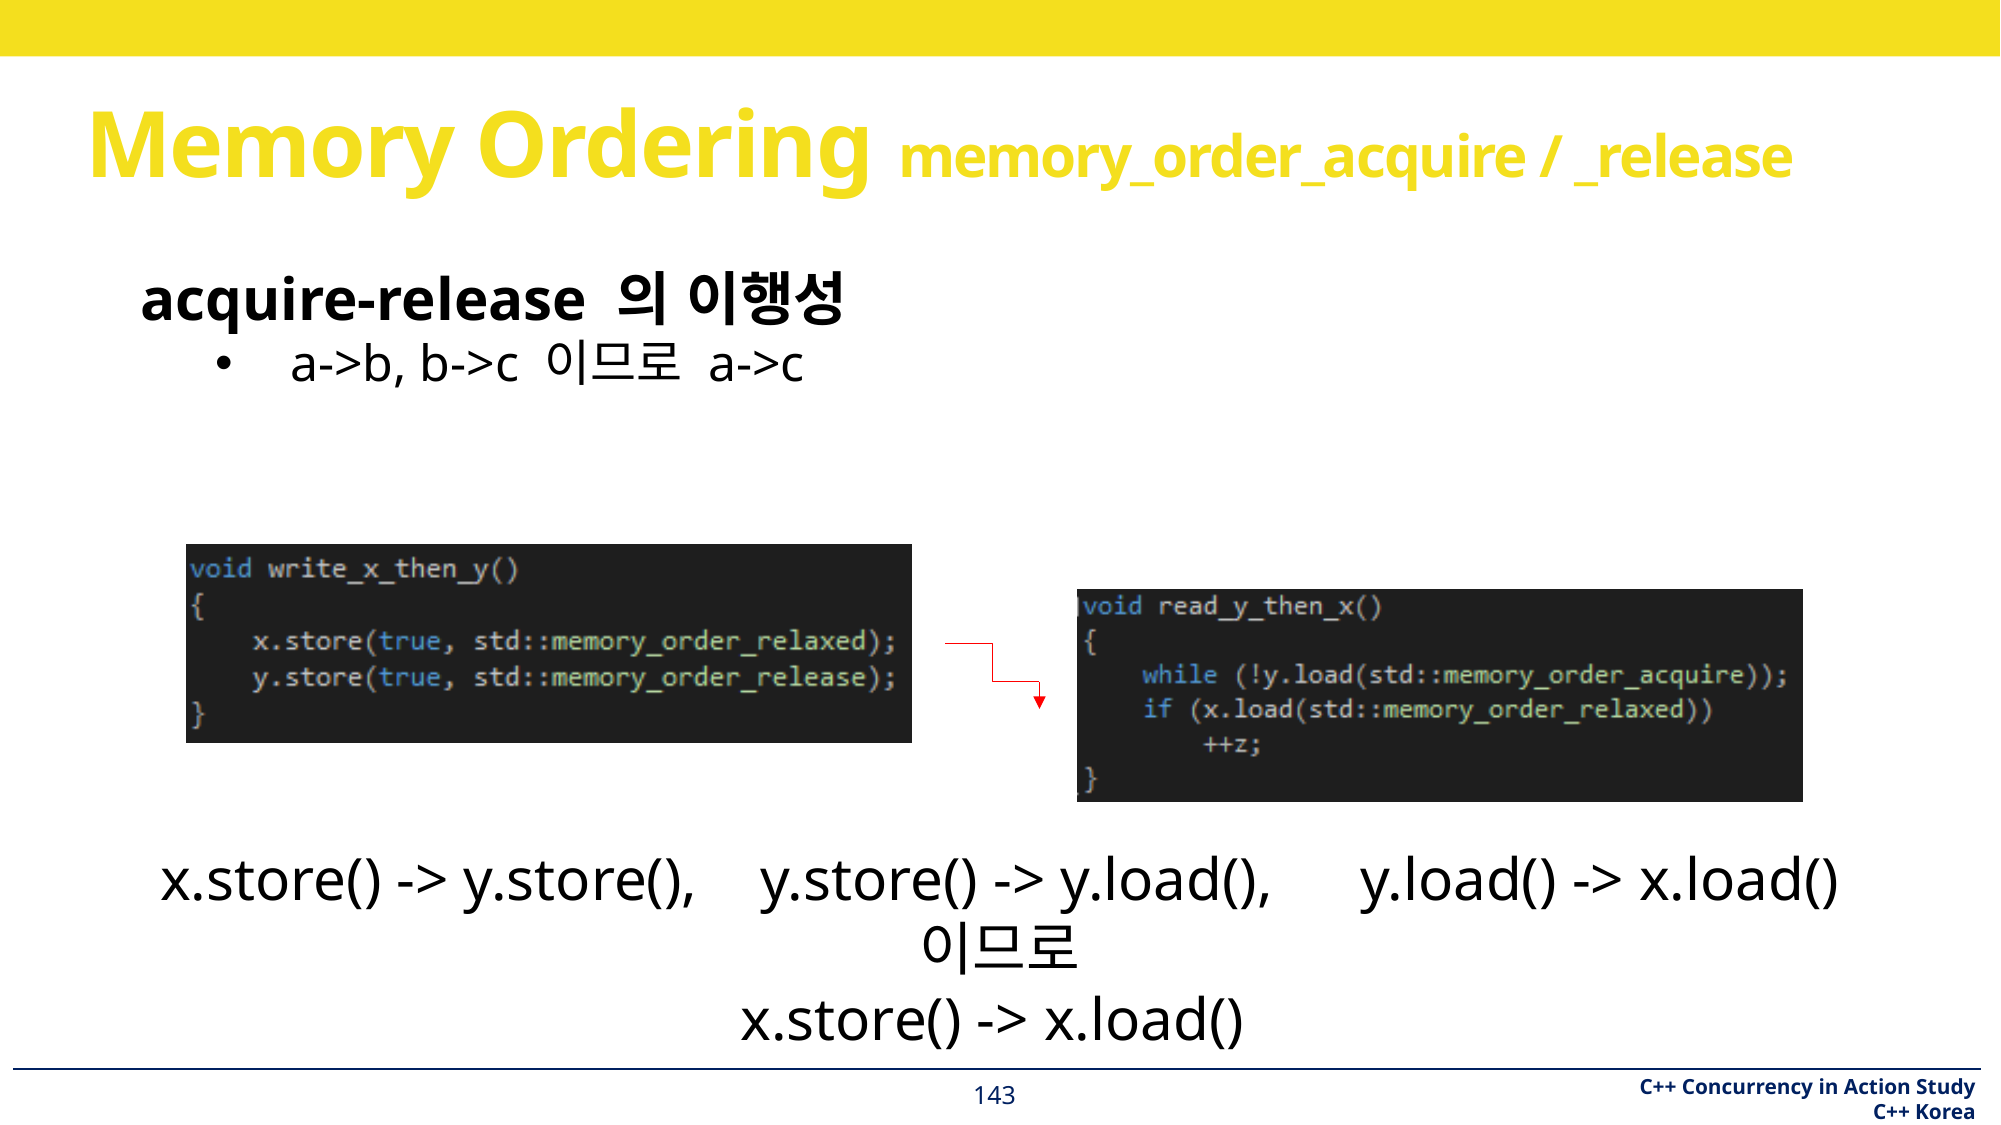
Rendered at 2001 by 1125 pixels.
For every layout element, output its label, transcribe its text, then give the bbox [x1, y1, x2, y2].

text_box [945, 643, 1040, 682]
text_box acquire-release 의 이행성 a->b, b->c 이므로 a->c [140, 261, 847, 392]
picture [185, 544, 912, 743]
title Memory Ordering memory_order_acquire / _release [85, 98, 1915, 198]
slide_number 143 [911, 1071, 1078, 1118]
picture [1077, 589, 1804, 802]
text_box x.store() -> y.store(), y.store() -> y.load(), y.load() -> x.load() 이므로 x.store() -> x.load() [160, 841, 1840, 1052]
